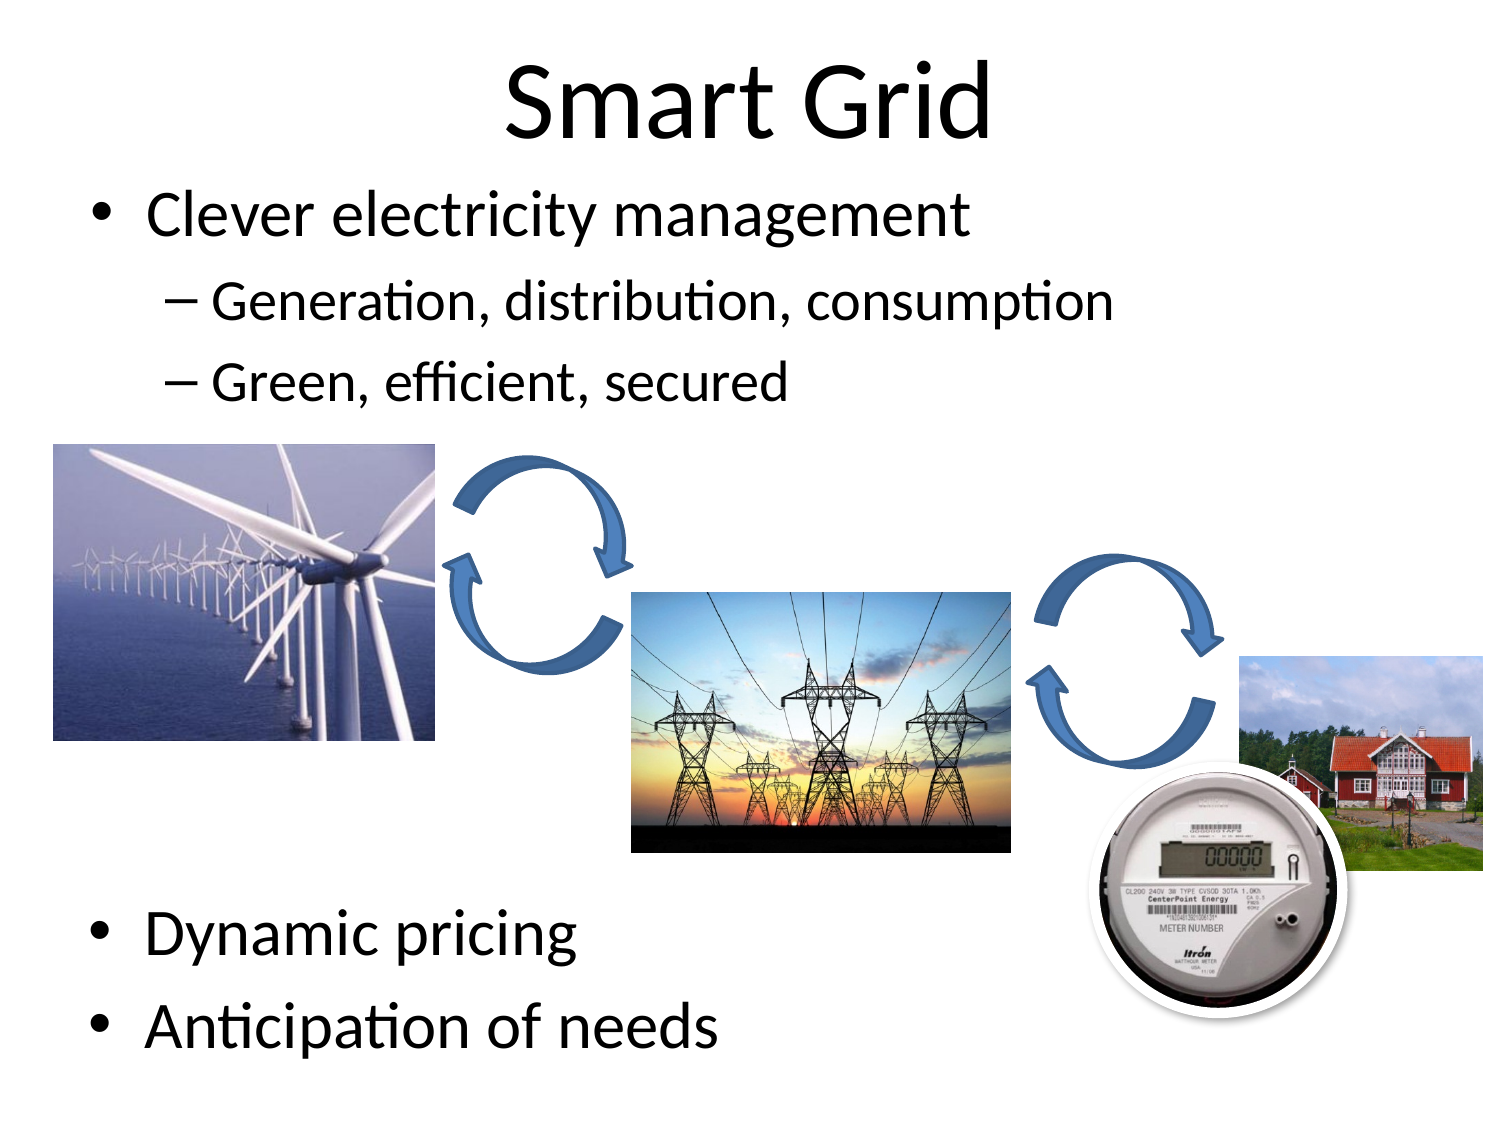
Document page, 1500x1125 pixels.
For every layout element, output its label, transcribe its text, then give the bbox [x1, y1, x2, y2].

text_box 2009-2010 [527, 621, 617, 671]
text_box [1033, 553, 1225, 658]
picture [52, 444, 435, 741]
text_box [441, 552, 624, 676]
text_box [1039, 558, 1119, 621]
text_box SICSLoWPAN [1138, 702, 1210, 763]
picture [631, 591, 1011, 853]
title Smart Grid [0, 0, 1500, 188]
list Clever electricity management Generation, distribution, consumption Green, efficient, secured [75, 162, 1282, 528]
text_box [452, 455, 634, 579]
text_box [1025, 664, 1216, 765]
text_box Dynamic pricing Anticipation of needs [73, 881, 1424, 1094]
text_box 2008 [459, 460, 547, 509]
picture [1093, 656, 1483, 1014]
